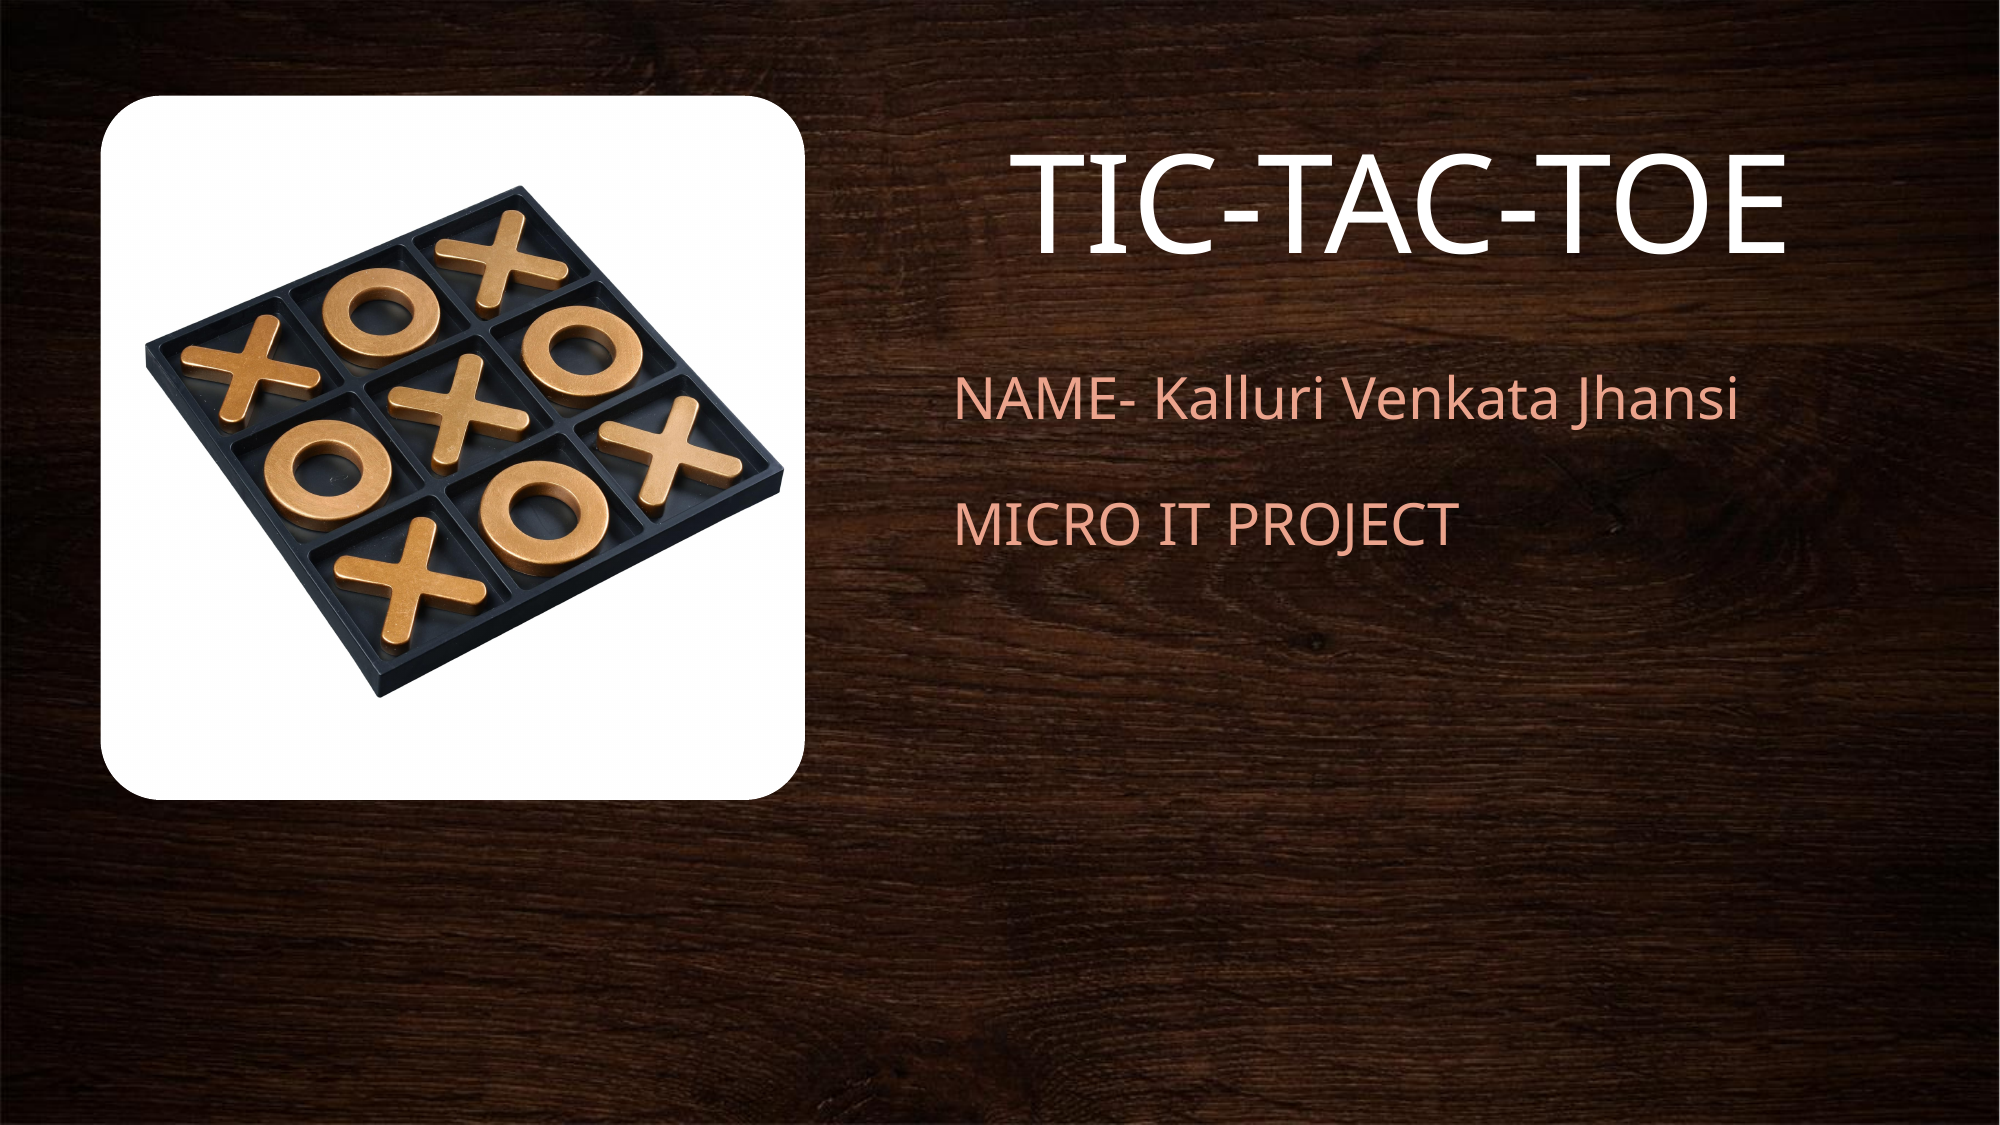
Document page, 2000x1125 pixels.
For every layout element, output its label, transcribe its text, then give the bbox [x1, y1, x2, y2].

title TIC-TAC-TOE [928, 125, 1874, 288]
subtitle NAME- Kalluri Venkata Jhansi MICRO IT PROJECT [937, 361, 1871, 861]
picture [0, 0, 2000, 1125]
